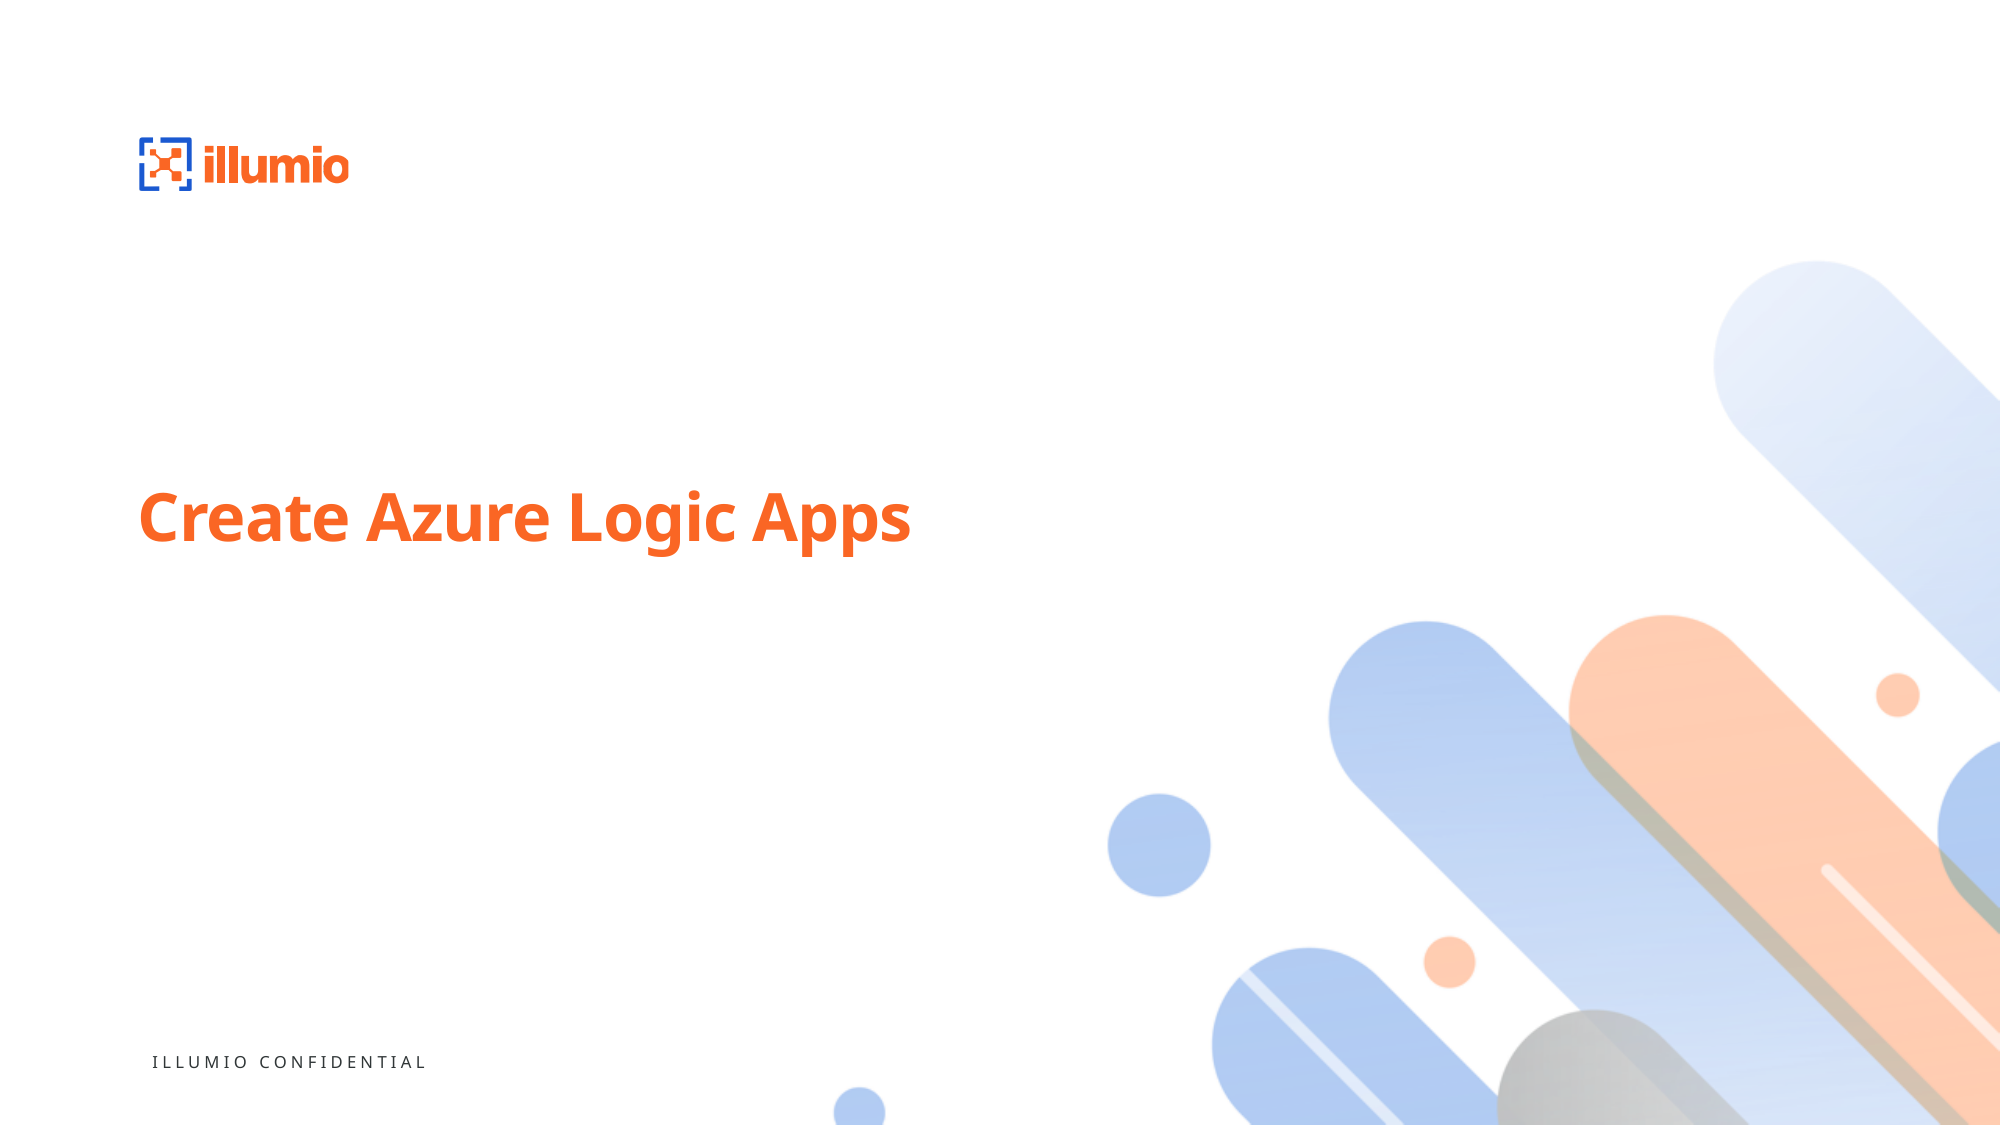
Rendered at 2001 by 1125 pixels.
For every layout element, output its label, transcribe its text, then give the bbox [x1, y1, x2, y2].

title Create Azure Logic Apps [122, 256, 1731, 563]
picture [792, 0, 2000, 1125]
